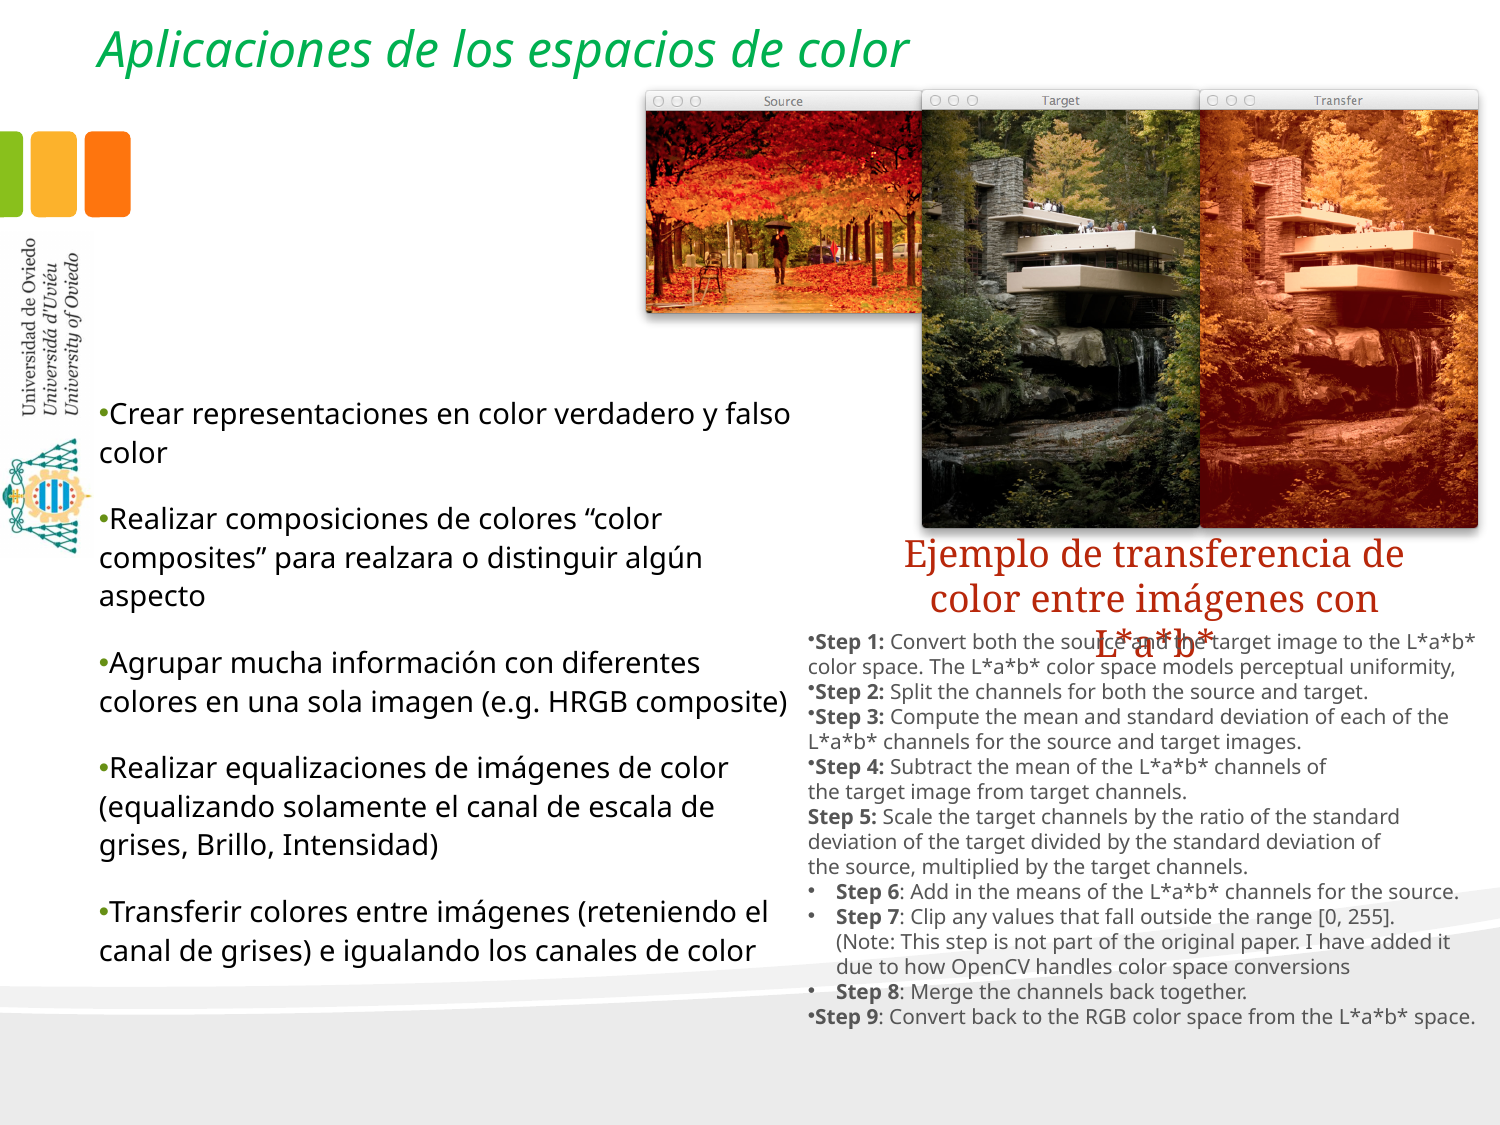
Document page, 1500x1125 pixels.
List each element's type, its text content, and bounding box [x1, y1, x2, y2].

text_box Step 1: Convert both the source and the target image to the L*a*b* color space. The L*a*b* color space models perceptual uniformity, Step 2: Split the channels for both the source and target. Step 3: Compute the mean and standard deviation of each of the L*a*b* channels for the source and target images. Step 4: Subtract the mean of the L*a*b* channels of the target image from target channels. Step 5: Scale the target channels by the ratio of the standard deviation of the target divided by the standard deviation of the source, multiplied by the target channels. Step 6: Add in the means of the L*a*b* channels for the source. Step 7: Clip any values that fall outside the range [0, 255]. (Note: This step is not part of the original paper. I have added it due to how OpenCV handles color space conversions Step 8: Merge the channels back together. Step 9: Convert back to the RGB color space from the L*a*b* space. [793, 621, 1496, 1036]
list Crear representaciones en color verdadero y falso color Realizar composiciones de colores “color composites” para realzara o distinguir algún aspecto Agrupar mucha información con diferentes colores en una sola imagen (e.g. HRGB composite) Realizar equalizaciones de imágenes de color (equalizando solamente el canal de escala de grises, Brillo, Intensidad) Transferir colores entre imágenes (reteniendo el canal de grises) e igualando los canales de color [78, 381, 819, 1071]
text_box Ejemplo de transferencia de color entre imágenes con L*a*b* [871, 550, 1439, 621]
title Aplicaciones de los espacios de color [78, 0, 1279, 88]
picture [622, 71, 1500, 550]
picture [1, 232, 94, 558]
